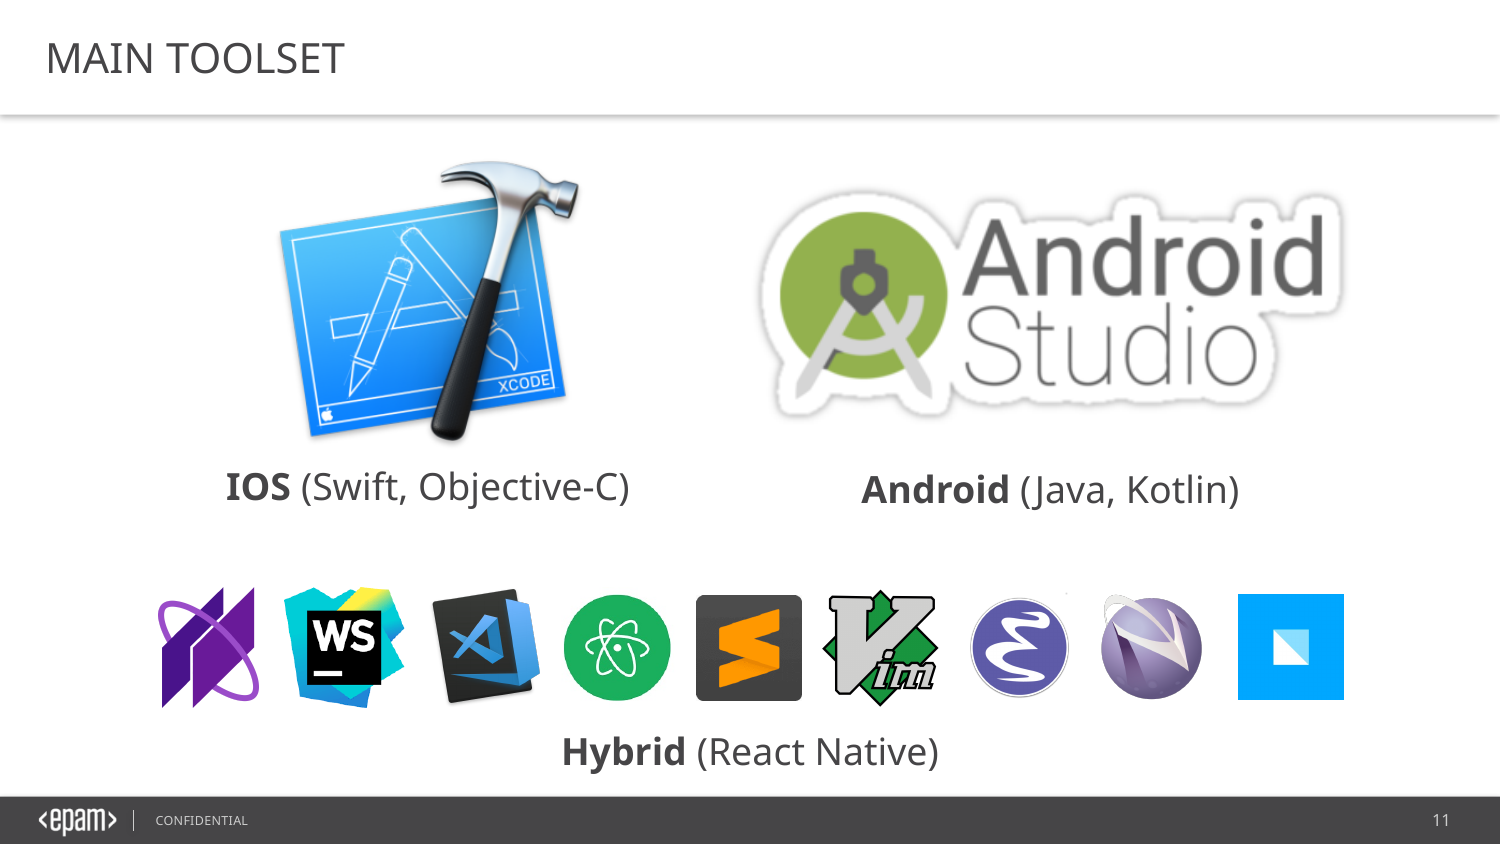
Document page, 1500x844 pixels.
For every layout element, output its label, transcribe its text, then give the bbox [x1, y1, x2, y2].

picture [1274, 630, 1308, 664]
picture [695, 595, 802, 701]
picture [429, 587, 540, 709]
picture [1098, 594, 1205, 700]
text_box Android (Java, Kotlin) [846, 458, 1255, 519]
picture [38, 808, 117, 837]
picture [820, 587, 941, 709]
picture [557, 587, 678, 709]
picture [737, 173, 1364, 444]
text_box IOS (Swift, Objective-C) [211, 455, 645, 516]
picture [276, 587, 412, 709]
picture [158, 587, 259, 709]
list MAIN TOOLSET [0, 0, 1500, 115]
picture [959, 586, 1080, 708]
picture [273, 154, 586, 456]
text_box Hybrid (React Native) [0, 720, 1500, 781]
